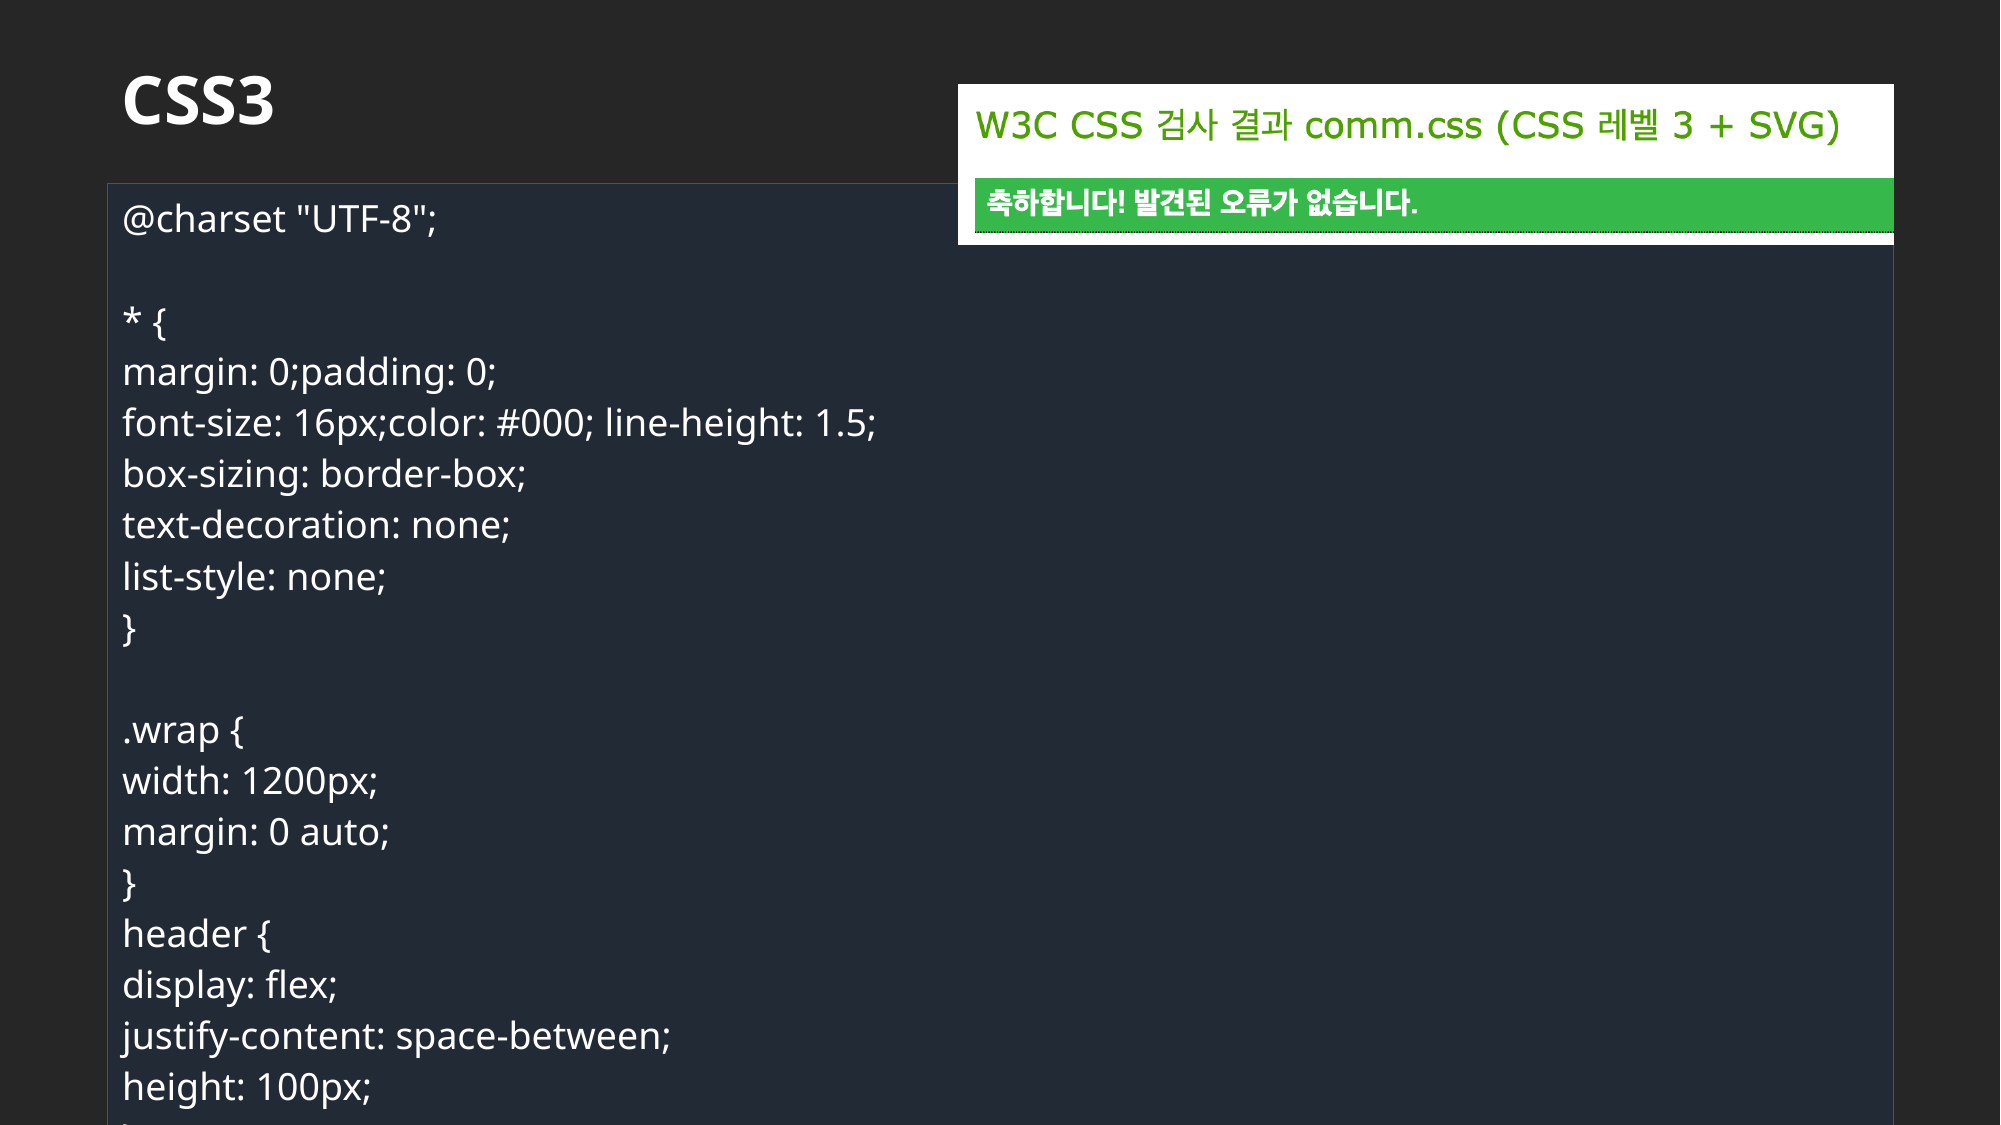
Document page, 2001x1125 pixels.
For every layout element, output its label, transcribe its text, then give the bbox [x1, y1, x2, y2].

table_header @charset "UTF-8"; * { margin: 0;padding: 0; font-size: 16px;color: #000; line-height: 1.5; box-sizing: border-box; text-decoration: none; list-style: none; } .wrap { width: 1200px; margin: 0 auto; } header { display: flex; justify-content: space-between; height: 100px; } header h1 a { display: block; width: 140px; height: 100px; background: url(../images/logo.png) 50% no-repeat; text-indent: -9999px; } .nav-depth1 { display: flex; } .nav-depth1 > li > a { display: block; height: 100px; padding: 40px 50px 0; } .nav-depth1 > li:hover > a { border-bottom: 3px solid #000; } .nav-depth2 { position: relative;z-index: 100; background: #fff; max-height: 0; overflow: hidden; transition: max-height .5s; } .nav-depth1 li:hover .nav-depth2 { max-height: 200px; } .nav-depth2 a { display: block; padding: 5px 0; text-align: center; } .nav-depth2 a:hover { background: #000; color: #fff; } /* w1200 h300 */ .slide { overflow: hidden; position: relative; height: 300px; background: lightgray; } .slide ul { display: flex; position: absolute;top: 0;left: 0; } .slide img { width: 1200px; height: 300px; object-fit: cover; object-position: 50%; } .container { display: flex; justify-content: space-between; height: 320px; padding: 20px 0; } .container > section, .tab { width: 32%; } .tab { position: relative; display: flex; } .tab section { height: 50px; } .tab h2 { cursor: pointer; width: 192px; height: 50px; background: lightgray; text-align: center;line-height: 50px; } .tab .cont { display: none; position: absolute;top: 70px;left: 0; width: 100%; } .tab .on h2 { background: yellow; } .tab .on .cont { display: block; } .tab .cont .lst-gallery { display: flex; justify-content: space-between; } .tab .cont img { width: 100%; } .lst-bbs a { display: block; padding: 5px 0; } .lst-bbs span { float: right; font-family: verdana; font-size: 13px; color: #999; } .lst-gallery li { width: 32%; } /* 시험에서는 object-fit 사용하지 마세요. ie에서 안먹음 */ .lst-gallery img { width: 100%; height: 209px; object-fit: cover; object-position: center; } .col2 h2, .col3 h2 { text-indent: -9999px; font-size: 0;line-height: 0; overflow: hidden; } .col3 .cont { display: flex; flex-wrap: wrap; justify-content: space-between; align-content: space-between; height: 100%; } .col3 a { display: block; width: 49%; height: 49%; border: 1px solid #ddd; border-radius: 10px; text-align: center; } .col3 img { display: block; margin: 25px auto 10px; } footer { display: flex; justify-content: space-between; align-items: center; height: 100px; padding: 0 30px; background: lightgray; } .copyright address { font-style: normal; } .sns a { padding: 10px; } #modal { display: none; justify-content: center; align-items: center; position: fixed;top: 0;left: 0;right: 0;bottom: 0; background: rgba(0,0,0,.8); } #modal .inner { position: relative; display: inline-block; border-radius: 35px; border: 3px solid #fff; } #modal button { position: absolute;top: -35px;right: -35px; width: 70px;height: 70px; background: #fff; border-radius: 50%; border: none; } #modal img { display: block; } [108, 184, 1893, 1125]
text_box CSS3 [106, 50, 1917, 145]
picture [958, 84, 1894, 245]
